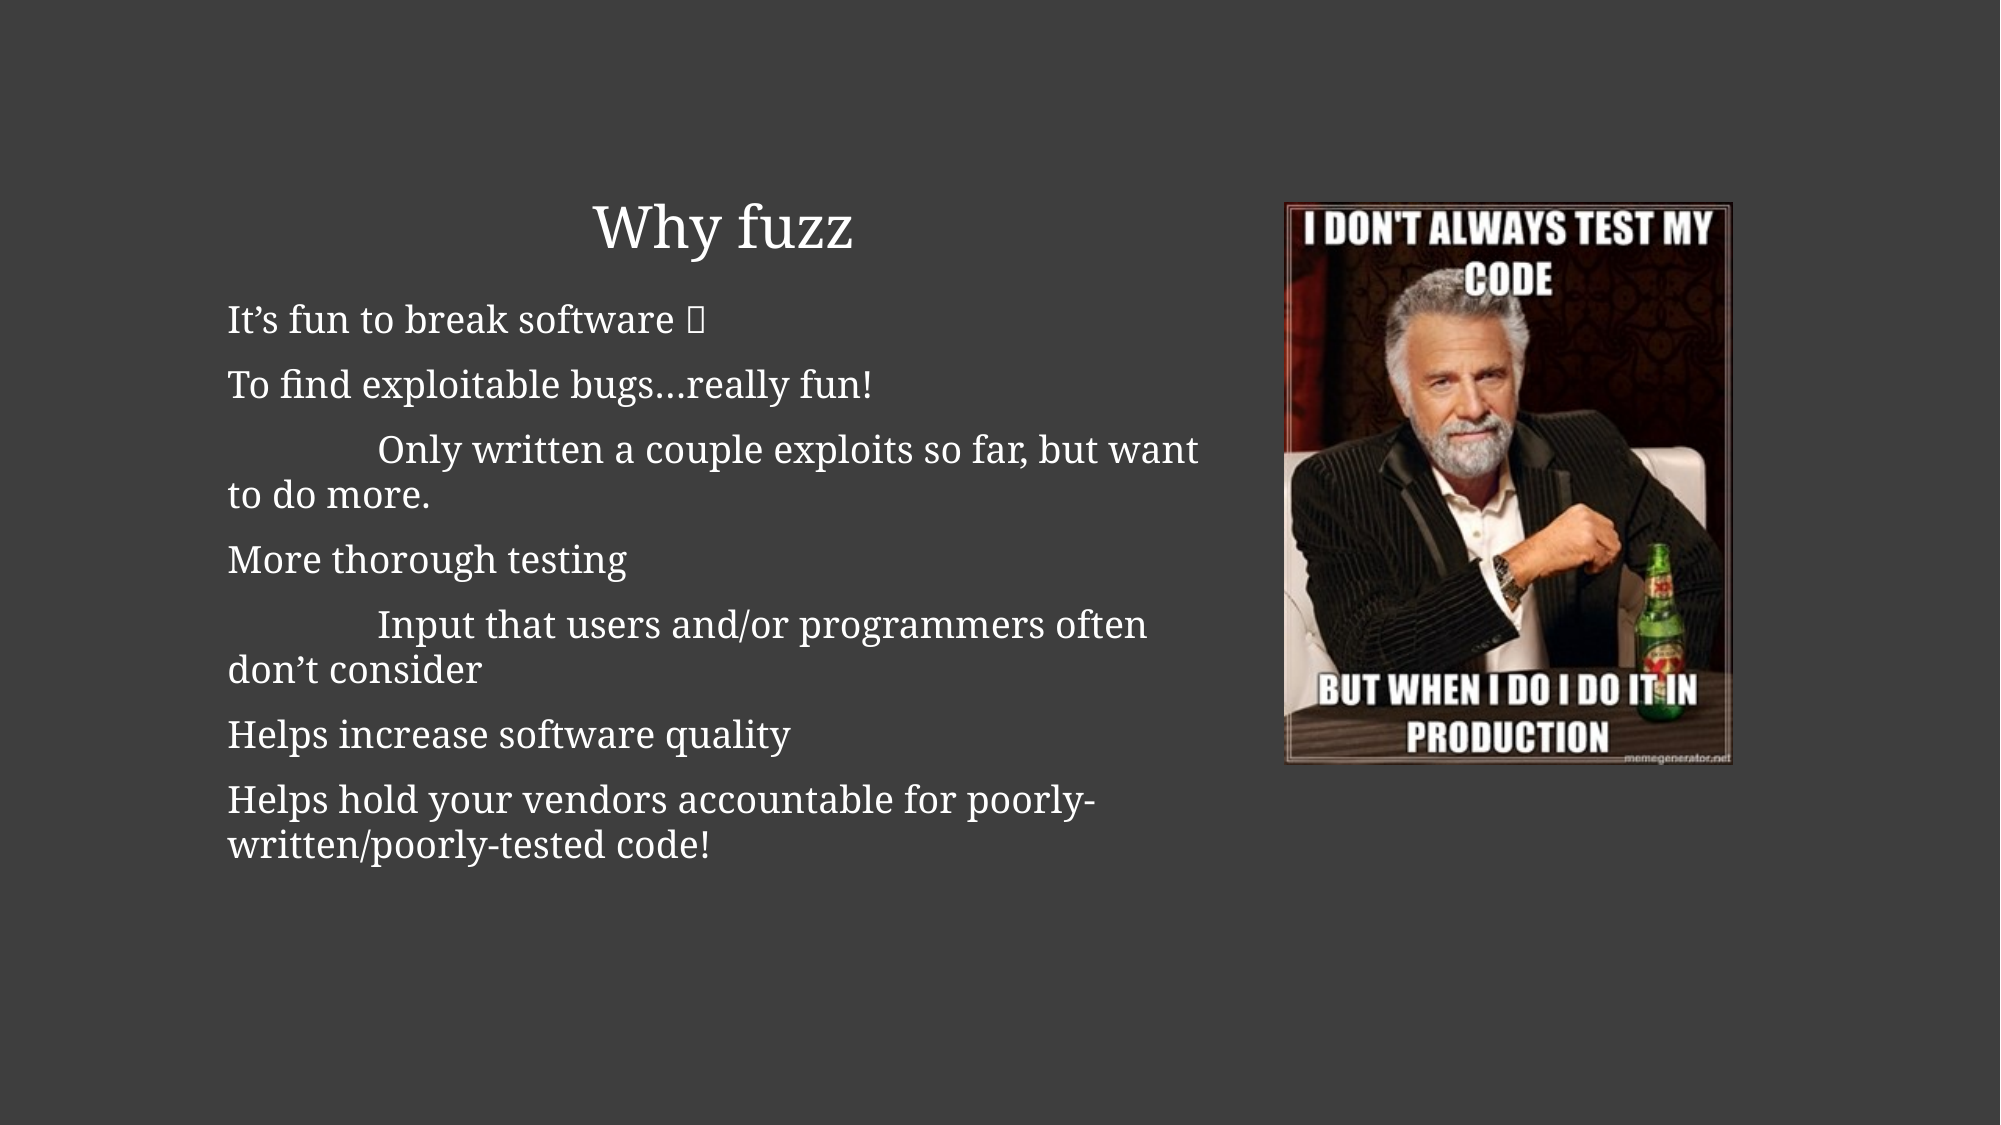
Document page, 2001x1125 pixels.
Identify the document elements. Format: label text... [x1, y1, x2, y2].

title Why fuzz [212, 164, 1237, 268]
list It’s fun to break software  To find exploitable bugs…really fun! Only written a couple exploits so far, but want to do more. More thorough testing Input that users and/or programmers often don’t consider Helps increase software quality Helps hold your vendors accountable for poorly-written/poorly-tested code! [212, 288, 1237, 969]
picture [1283, 201, 1733, 765]
